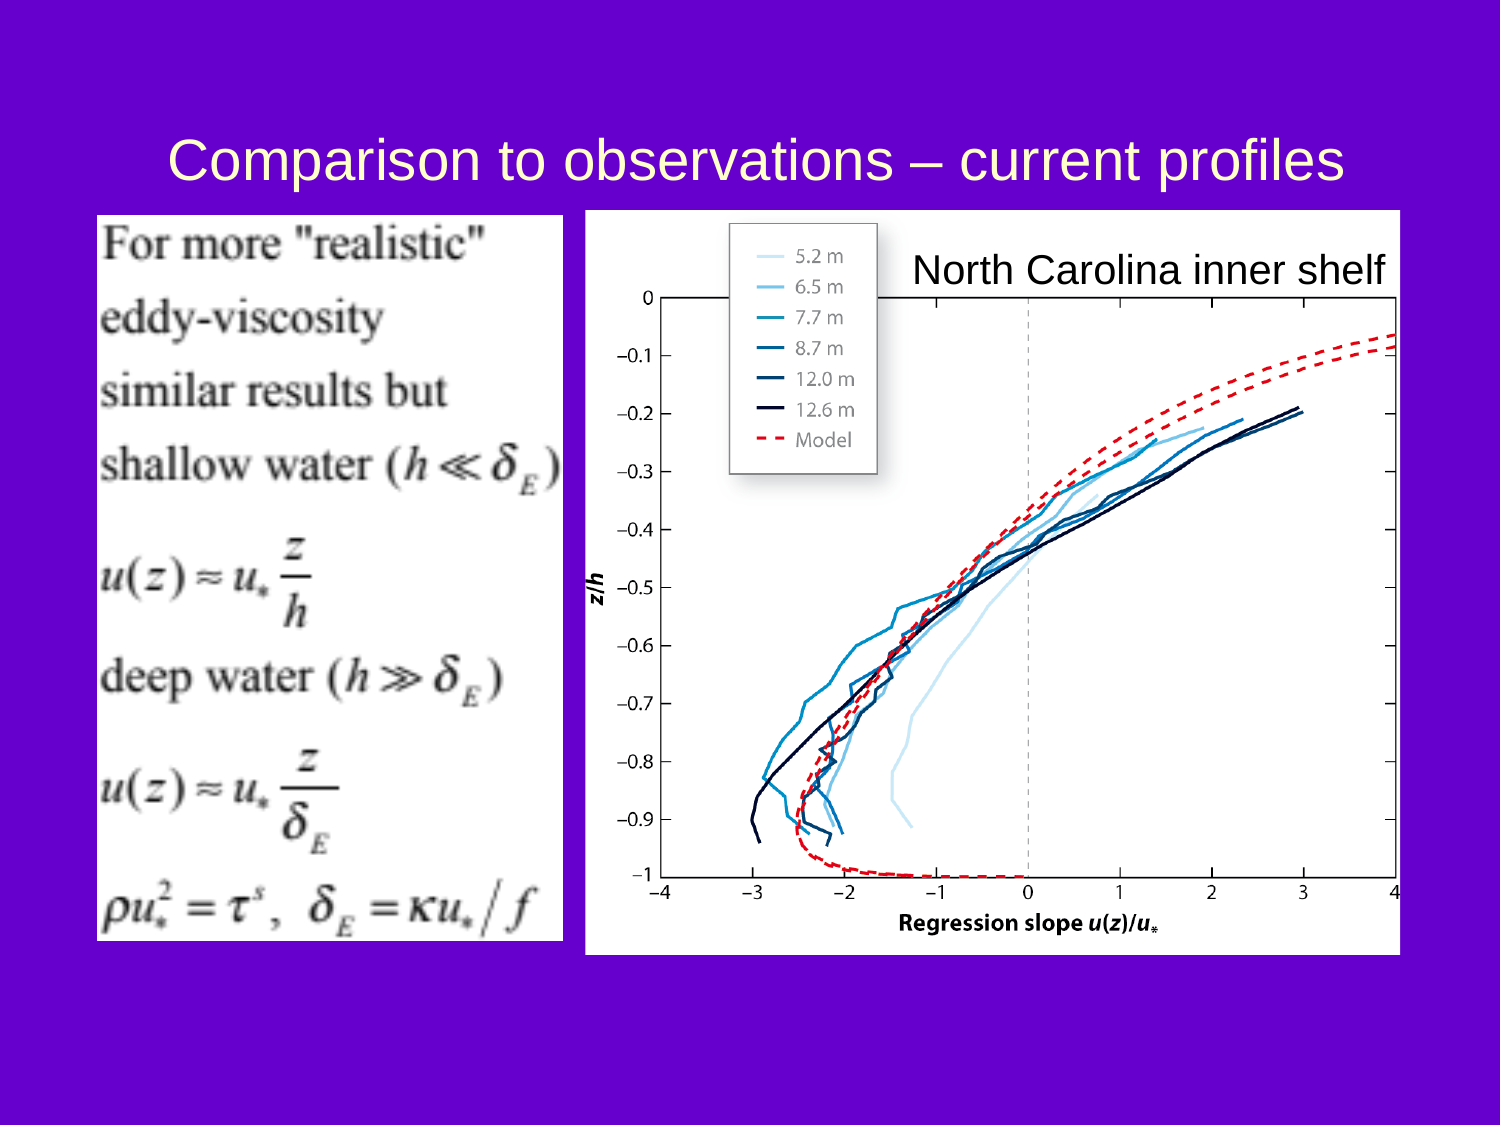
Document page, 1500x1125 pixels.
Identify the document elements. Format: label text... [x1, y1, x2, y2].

title Comparison to observations – current profiles [119, 62, 1396, 251]
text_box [96, 214, 563, 941]
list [585, 210, 1401, 955]
